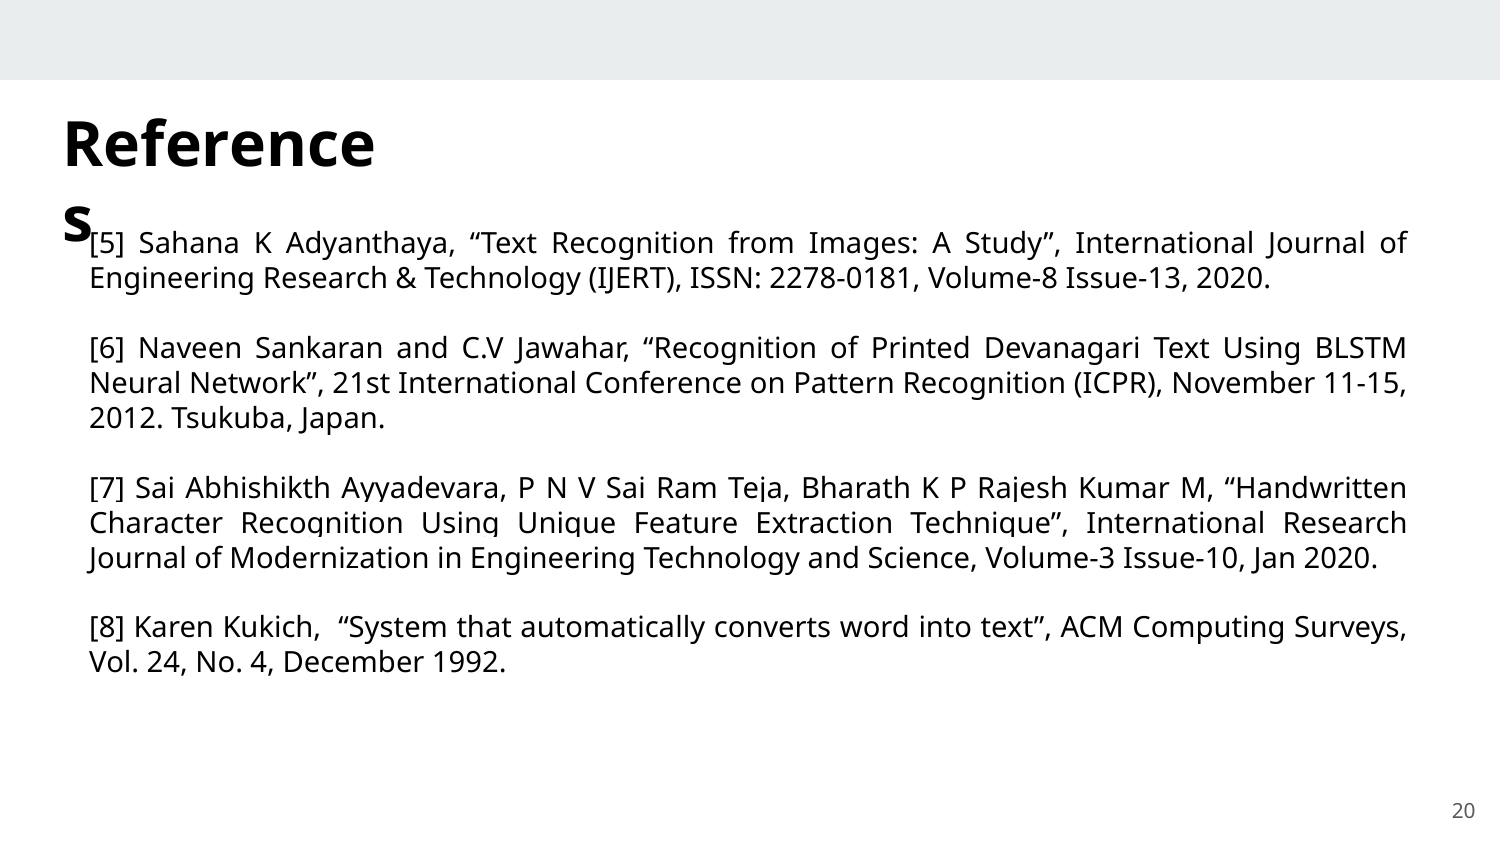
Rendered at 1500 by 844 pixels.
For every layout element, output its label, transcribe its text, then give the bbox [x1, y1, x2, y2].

text_box References [47, 88, 419, 269]
slide_number ‹#› [1400, 779, 1491, 844]
text_box [5] Sahana K Adyanthaya, “Text Recognition from Images: A Study”, International Journal of Engineering Research & Technology (IJERT), ISSN: 2278-0181, Volume-8 Issue-13, 2020. [6] Naveen Sankaran and C.V Jawahar, “Recognition of Printed Devanagari Text Using BLSTM Neural Network”, 21st International Conference on Pattern Recognition (ICPR), November 11-15, 2012. Tsukuba, Japan. [7] Sai Abhishikth Ayyadevara, P N V Sai Ram Teja, Bharath K P Rajesh Kumar M, “Handwritten Character Recognition Using Unique Feature Extraction Technique”, International Research Journal of Modernization in Engineering Technology and Science, Volume-3 Issue-10, Jan 2020. [8] Karen Kukich, “System that automatically converts word into text”, ACM Computing Surveys, Vol. 24, No. 4, December 1992. [74, 209, 1424, 729]
